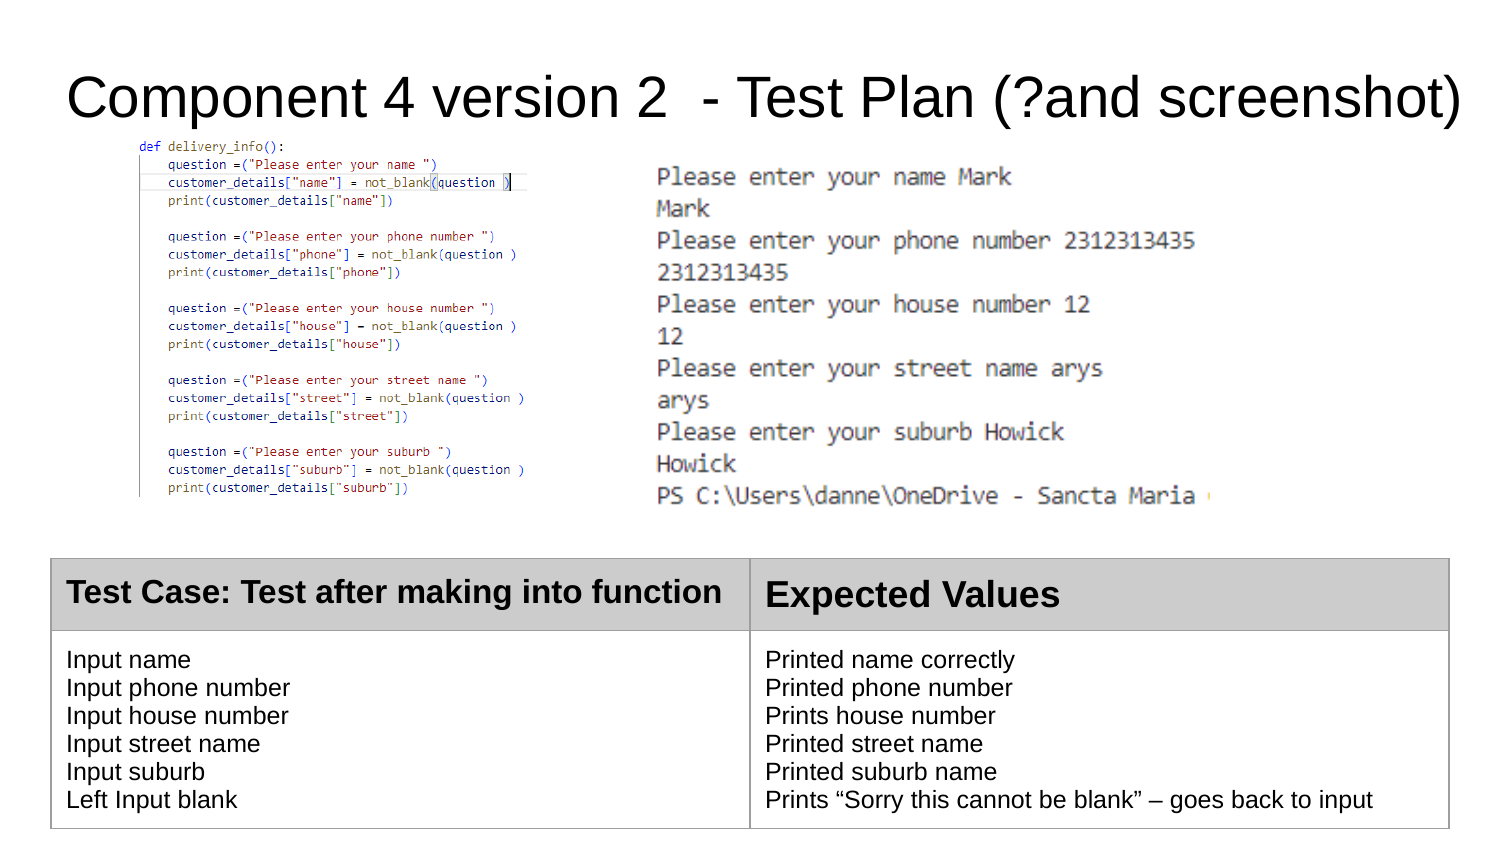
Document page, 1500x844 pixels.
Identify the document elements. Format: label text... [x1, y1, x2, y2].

picture [130, 137, 527, 502]
title Component 4 version 2 - Test Plan (?and screenshot) [51, 43, 1500, 138]
picture [642, 161, 1210, 525]
table_cell Printed name correctly Printed phone number Prints house number Printed street name Printed suburb name Prints “Sorry this cannot be blank” – goes back to input [751, 631, 1448, 828]
table_header Expected Values [751, 559, 1448, 630]
table_header Test Case: Test after making into function [52, 559, 749, 630]
table_cell Input name Input phone number Input house number Input street name Input suburb Left Input blank [52, 631, 749, 828]
